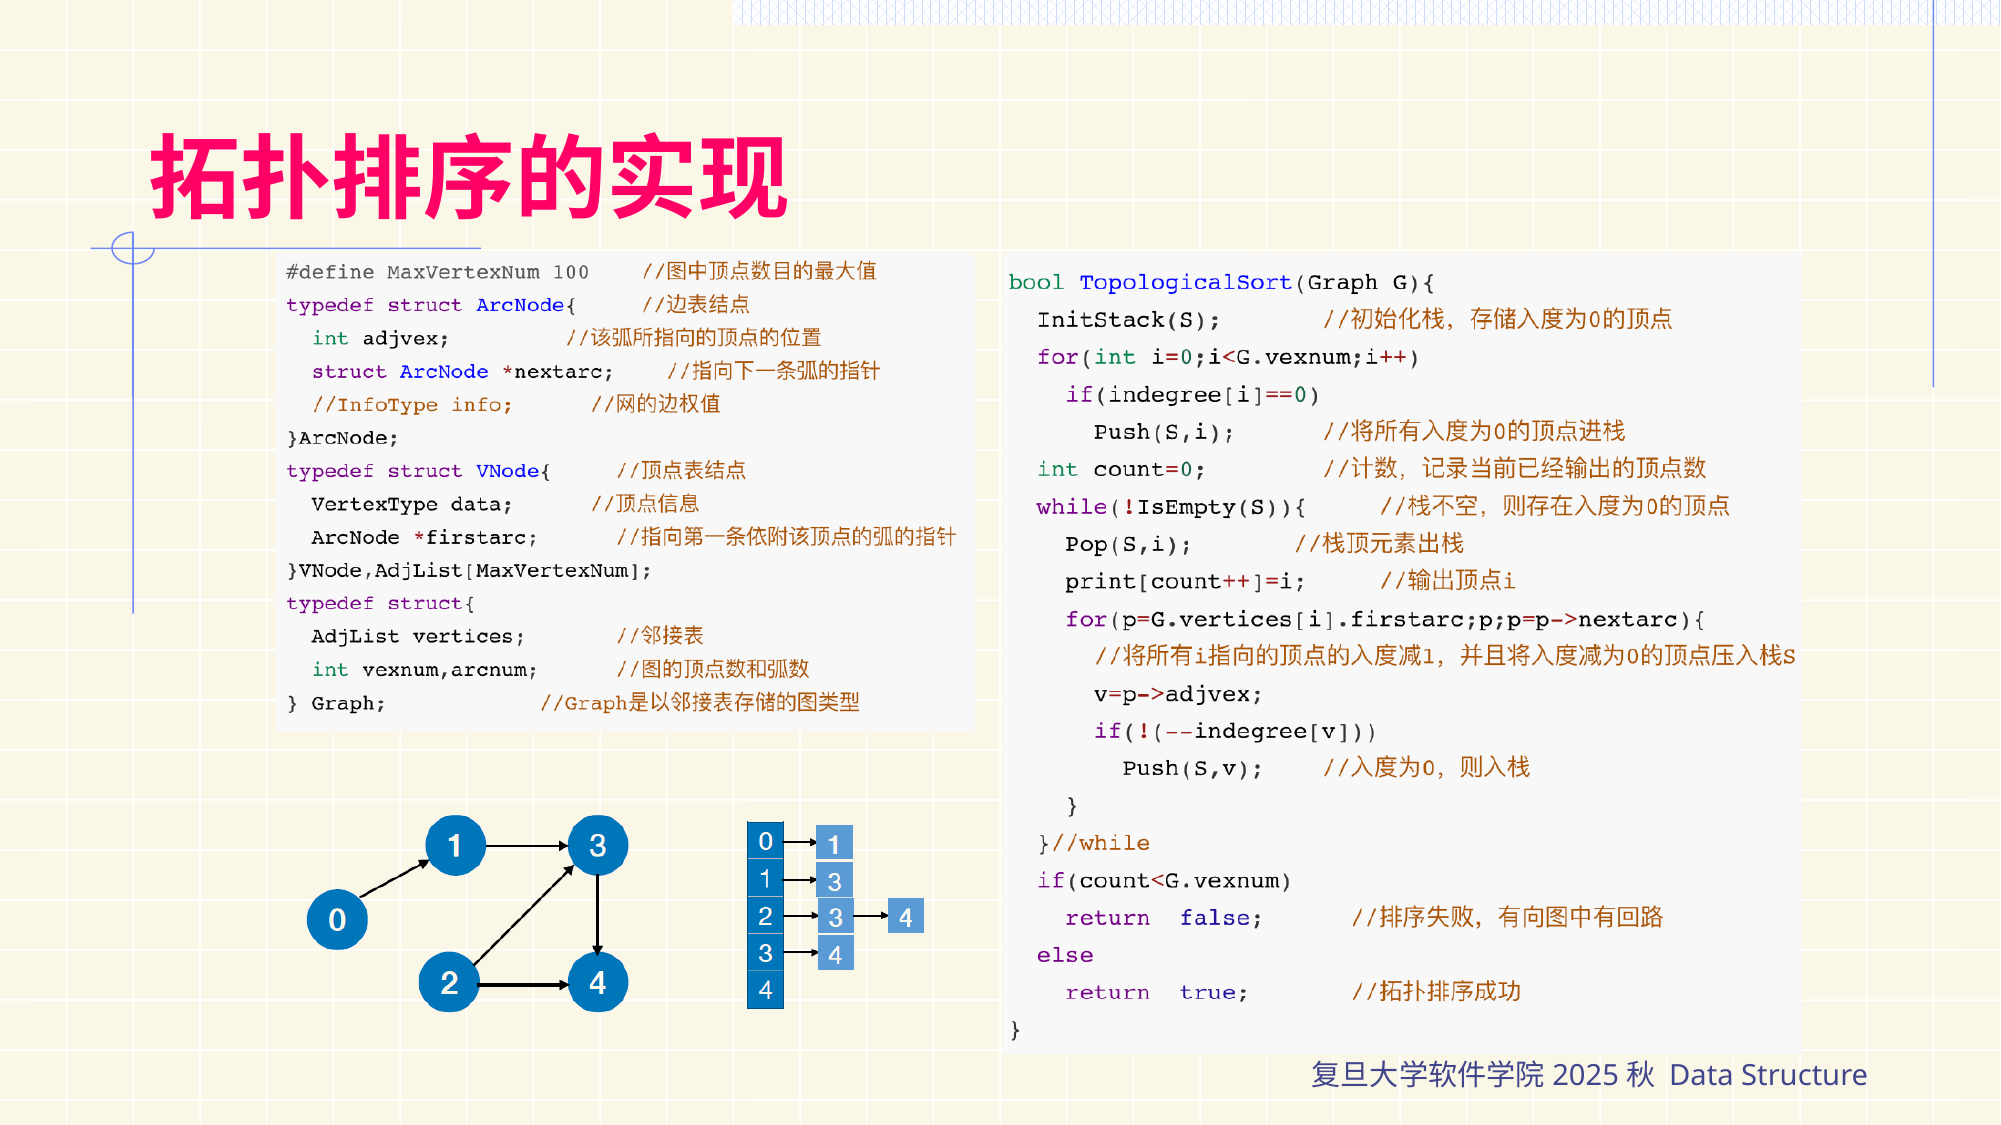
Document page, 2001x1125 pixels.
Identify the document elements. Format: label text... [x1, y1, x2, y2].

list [264, 237, 1802, 1063]
title 拓扑排序的实现 [133, 50, 1834, 238]
